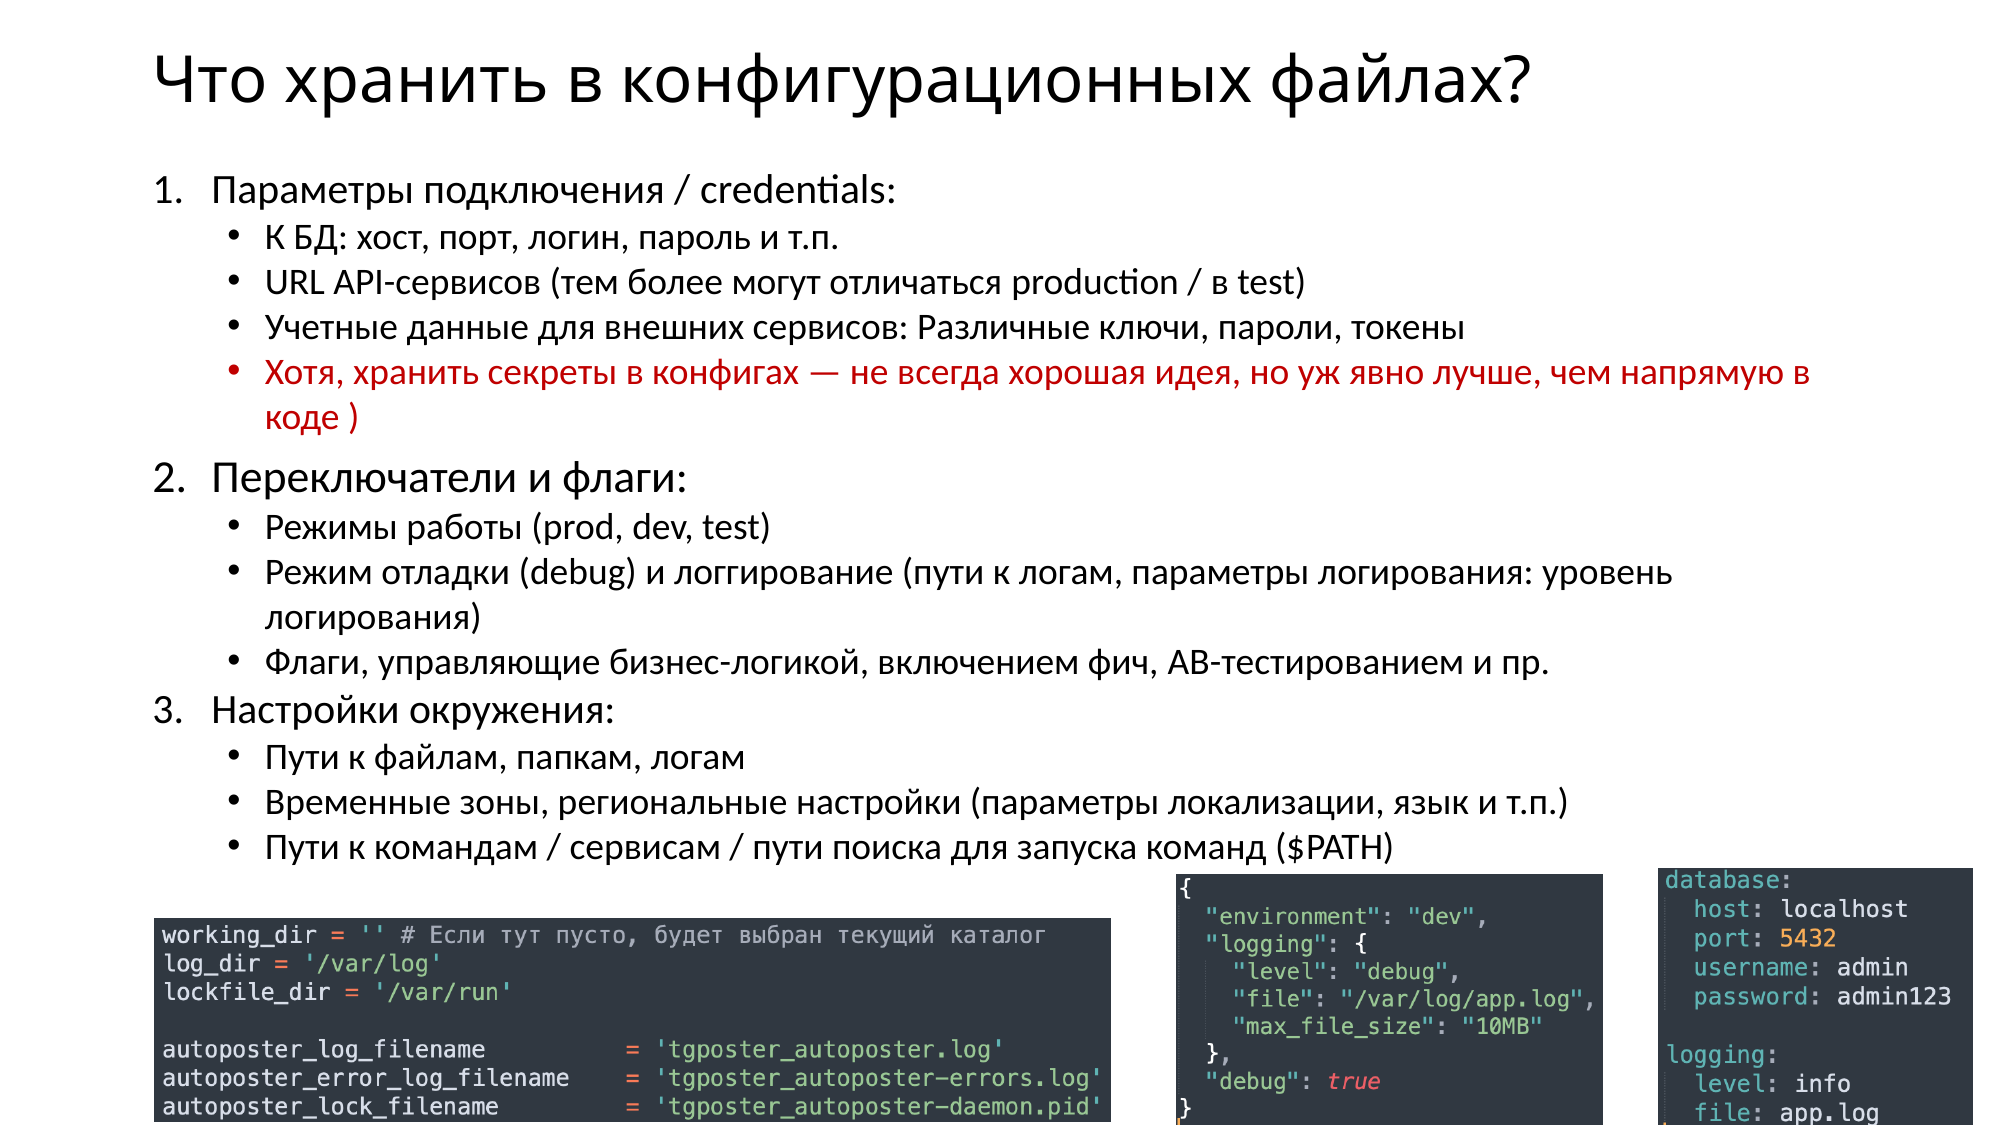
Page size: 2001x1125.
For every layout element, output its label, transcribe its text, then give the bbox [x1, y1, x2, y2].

picture [154, 918, 1111, 1122]
list Параметры подключения / credentials: К БД: хост, порт, логин, пароль и т.п. URL API-сервисов (тем более могут отличаться production / в test) Учетные данные для внешних сервисов: Различные ключи, пароли, токены Хотя, хранить секреты в конфигах — не всегда хорошая идея, но уж явно лучше, чем напрямую в коде ) Переключатели и флаги: Режимы работы (prod, dev, test) Режим отладки (debug) и логгирование (пути к логам, параметры логирования: уровень логирования) Флаги, управляющие бизнес-логикой, включением фич, AB-тестированием и пр. Настройки окружения: Пути к файлам, папкам, логам Временные зоны, региональные настройки (параметры локализации, язык и т.п.) Пути к командам / сервисам / пути поиска для запуска команд ($PATH) [137, 154, 1863, 895]
picture [1176, 874, 1603, 1125]
picture [1658, 868, 1973, 1125]
title Что хранить в конфигурационных файлах? [137, 37, 1863, 125]
